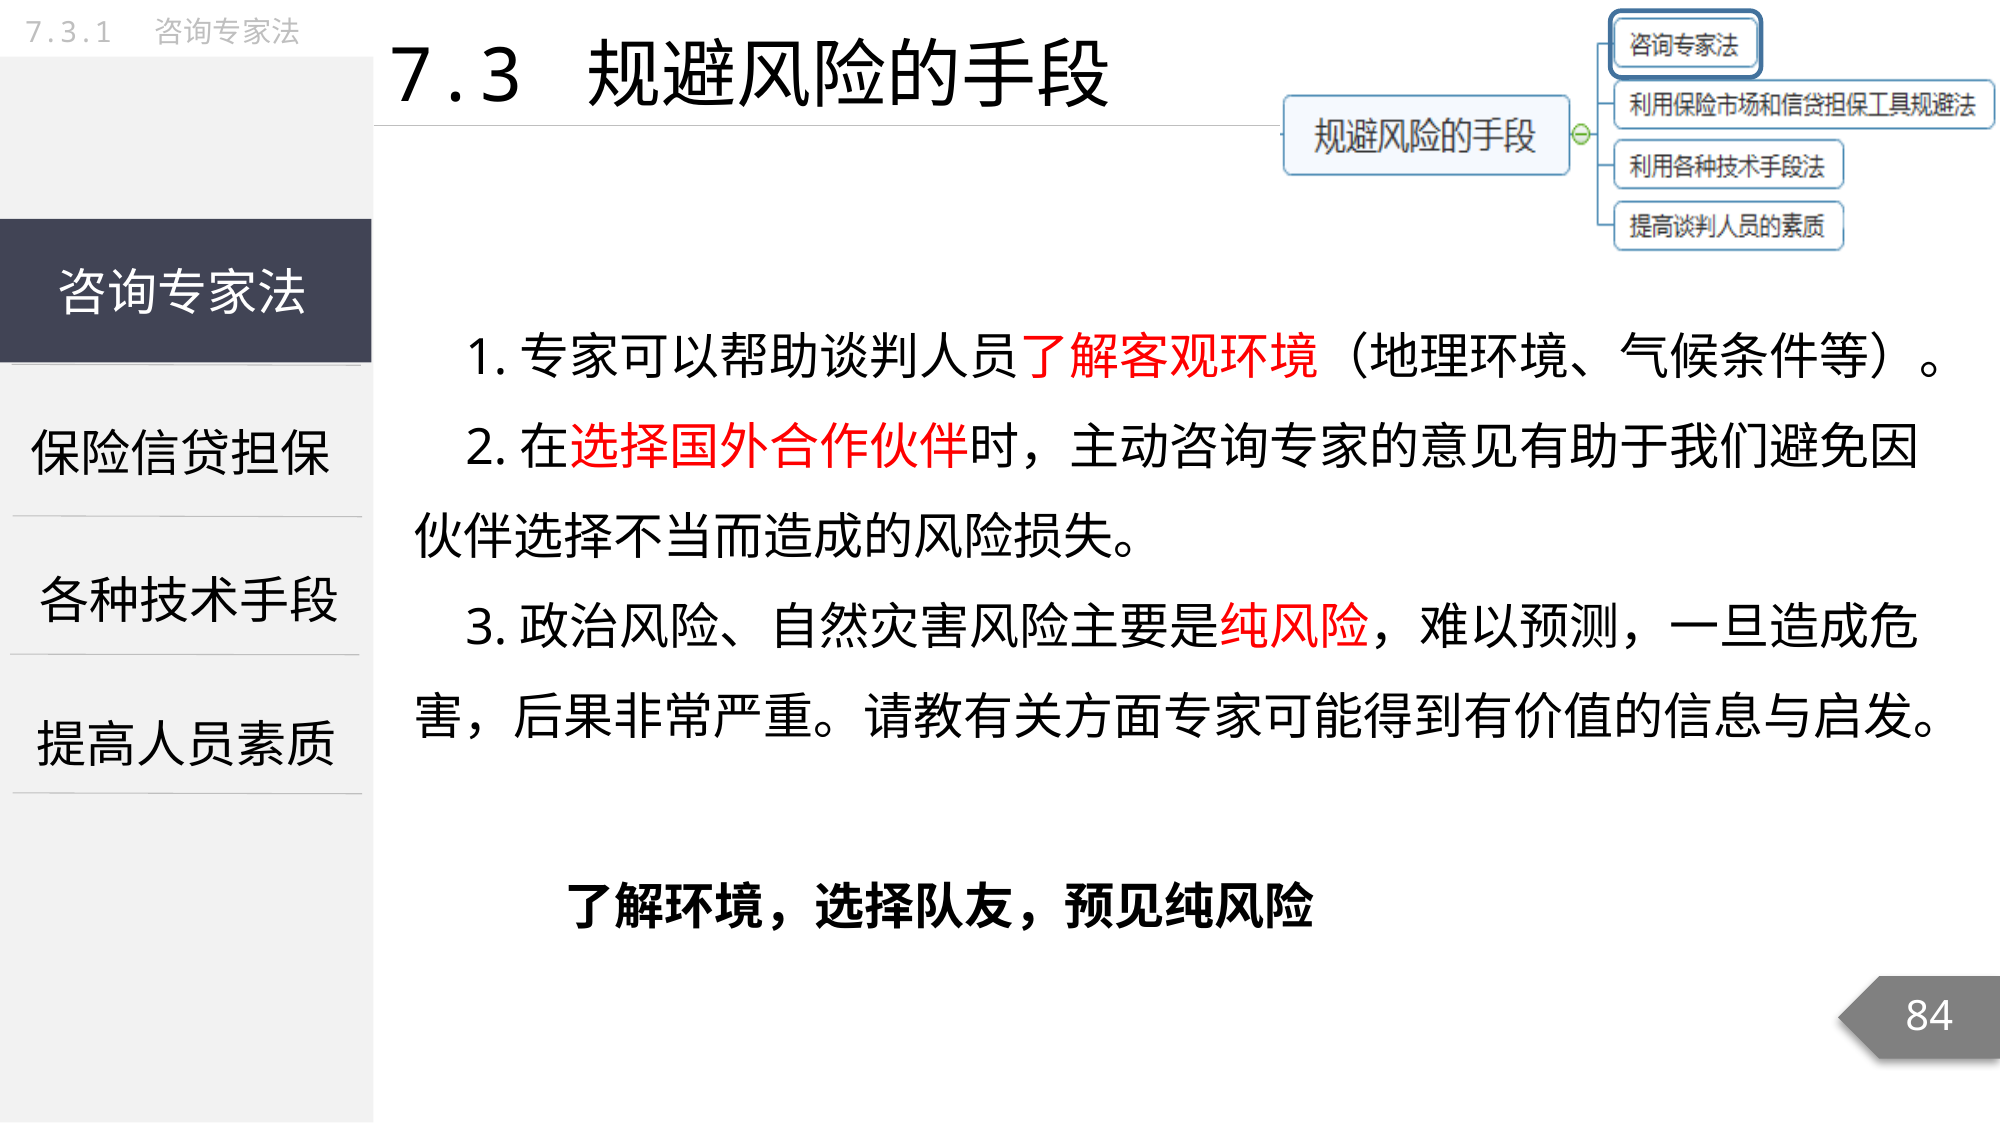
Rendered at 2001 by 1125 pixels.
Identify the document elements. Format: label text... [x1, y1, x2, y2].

text_box 了解环境，选择队友，预见纯风险 [549, 867, 1527, 943]
text_box 1.专家可以帮助谈判人员了解客观环境（地理环境、气候条件等）。 2.在选择国外合作伙伴时，主动咨询专家的意见有助于我们避免因伙伴选择不当而造成的风险损失。 3.政治风险、自然灾害风险主要是纯风险，难以预测，一旦造成危害，后果非常严重。请教有关方面专家可能得到有价值的信息与启发。 [398, 287, 1956, 752]
picture [1280, 10, 2000, 259]
text_box [0, 636, 374, 674]
text_box [0, 490, 374, 531]
text_box 咨询专家法 [0, 218, 372, 363]
text_box 保险信贷担保 [0, 384, 376, 490]
text_box 7.3 规避风险的手段 [373, 19, 1280, 124]
text_box [0, 56, 374, 384]
text_box 84 [1838, 976, 2000, 1059]
text_box 7.3.1 咨询专家法 [10, 6, 550, 56]
text_box 提高人员素质 [0, 674, 382, 780]
text_box 各种技术手段 [0, 531, 385, 636]
text_box [0, 780, 374, 1123]
